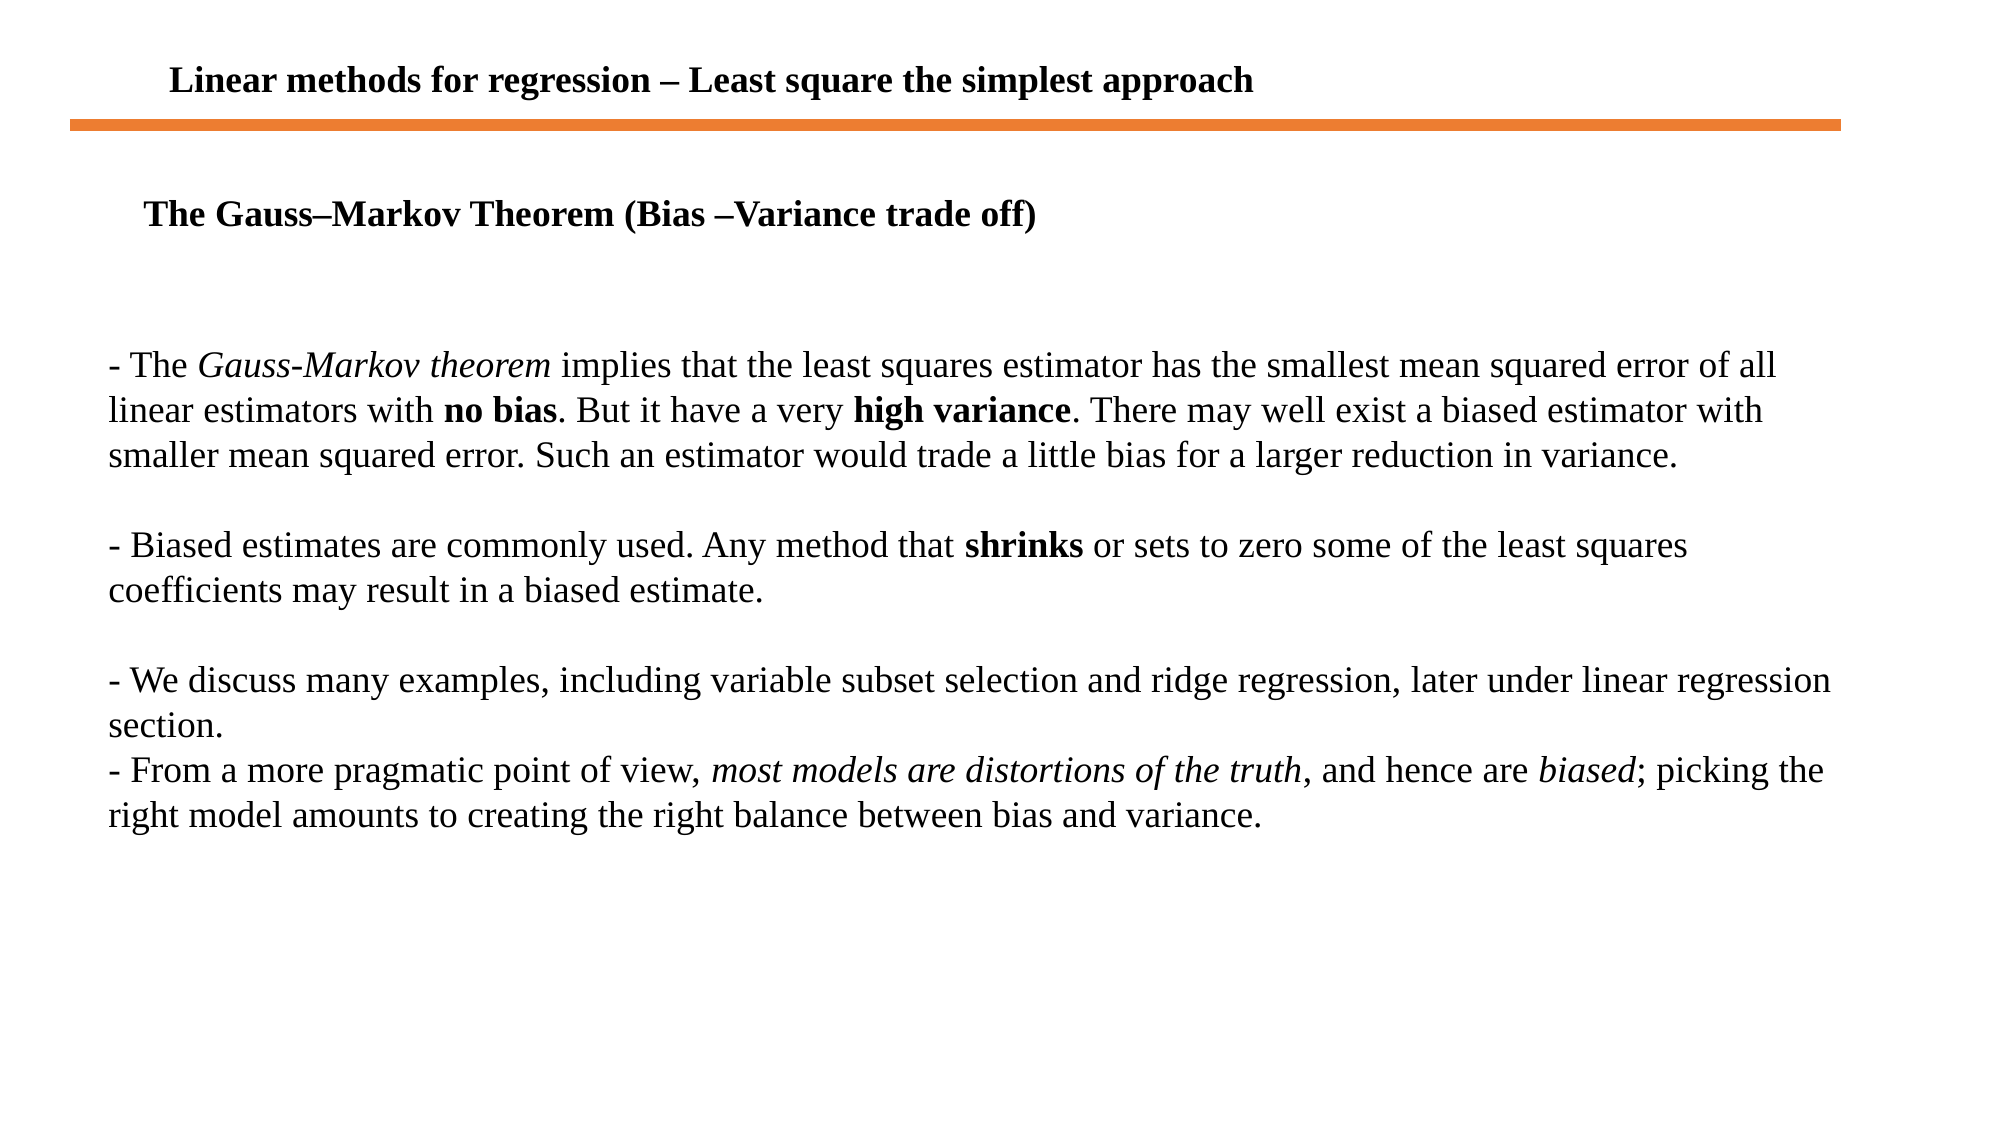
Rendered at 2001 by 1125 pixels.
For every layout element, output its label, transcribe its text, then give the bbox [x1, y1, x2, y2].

text_box The Gauss–Markov Theorem (Bias –Variance trade off) [128, 181, 1053, 242]
text_box Linear methods for regression – Least square the simplest approach [154, 48, 1765, 108]
text_box - The Gauss-Markov theorem implies that the least squares estimator has the smallest mean squared error of all linear estimators with no bias. But it have a very high variance. There may well exist a biased estimator with smaller mean squared error. Such an estimator would trade a little bias for a larger reduction in variance. - Biased estimates are commonly used. Any method that shrinks or sets to zero some of the least squares coefficients may result in a biased estimate. - We discuss many examples, including variable subset selection and ridge regression, later under linear regression section. - From a more pragmatic point of view, most models are distortions of the truth, and hence are biased; picking the right model amounts to creating the right balance between bias and variance. [93, 332, 1857, 842]
